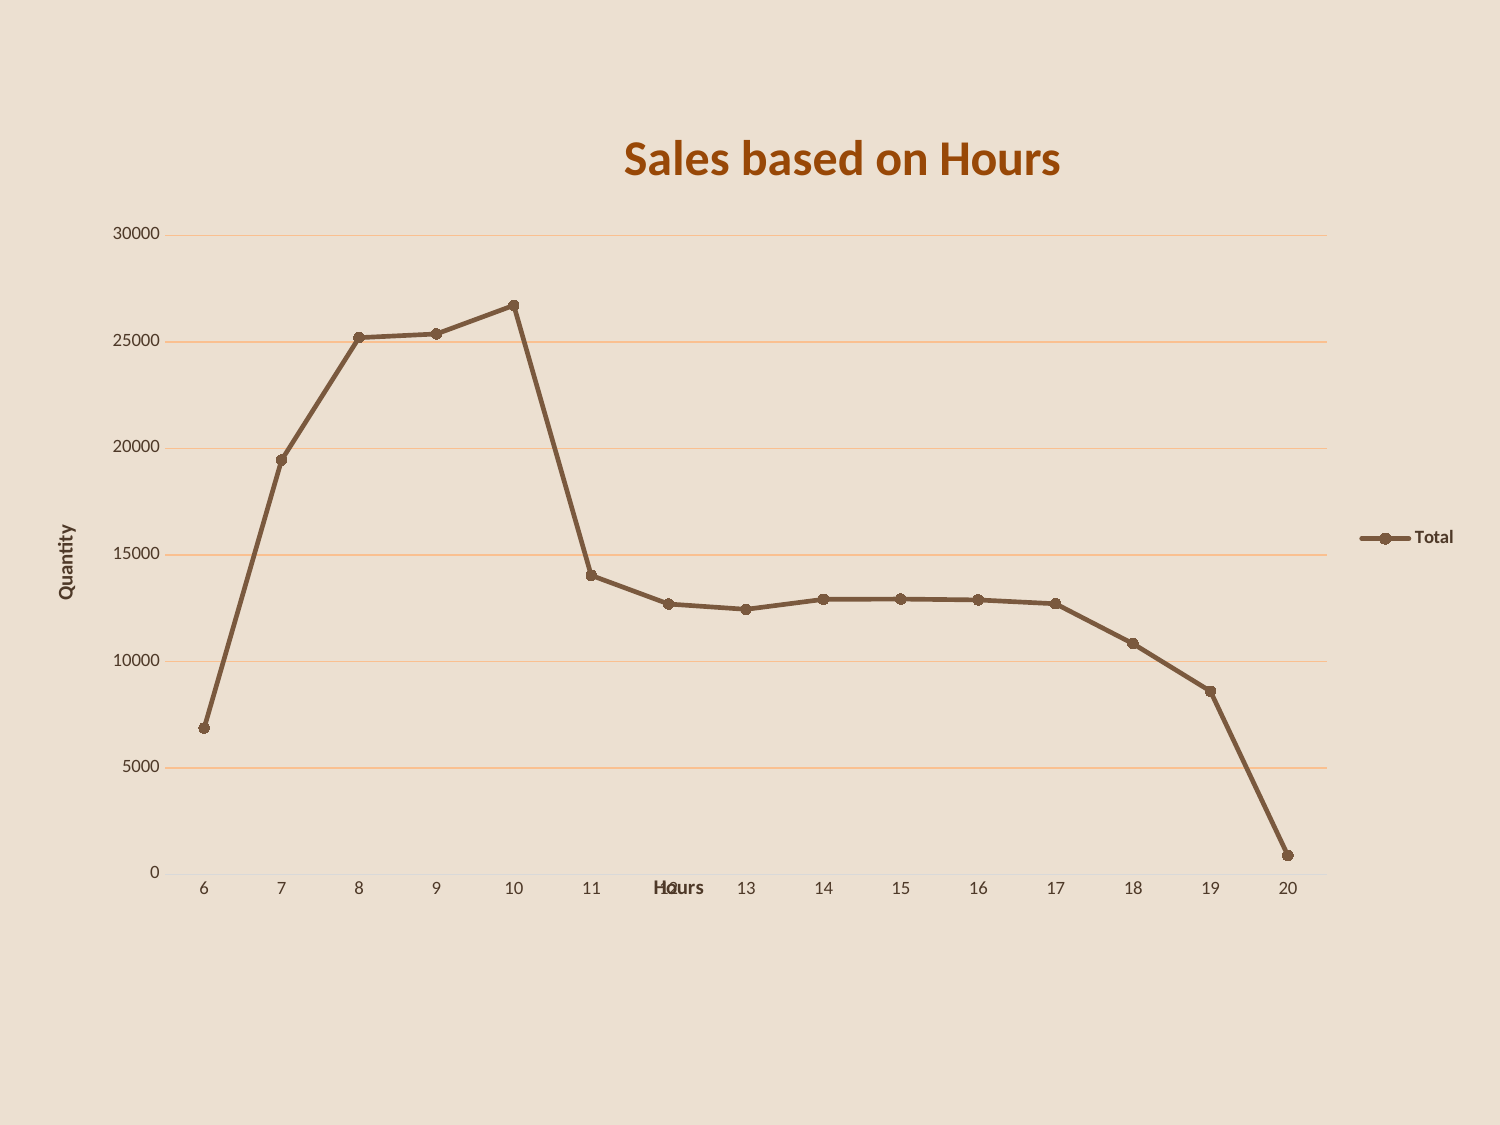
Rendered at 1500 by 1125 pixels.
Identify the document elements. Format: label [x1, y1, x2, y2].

chart [23, 102, 1473, 975]
